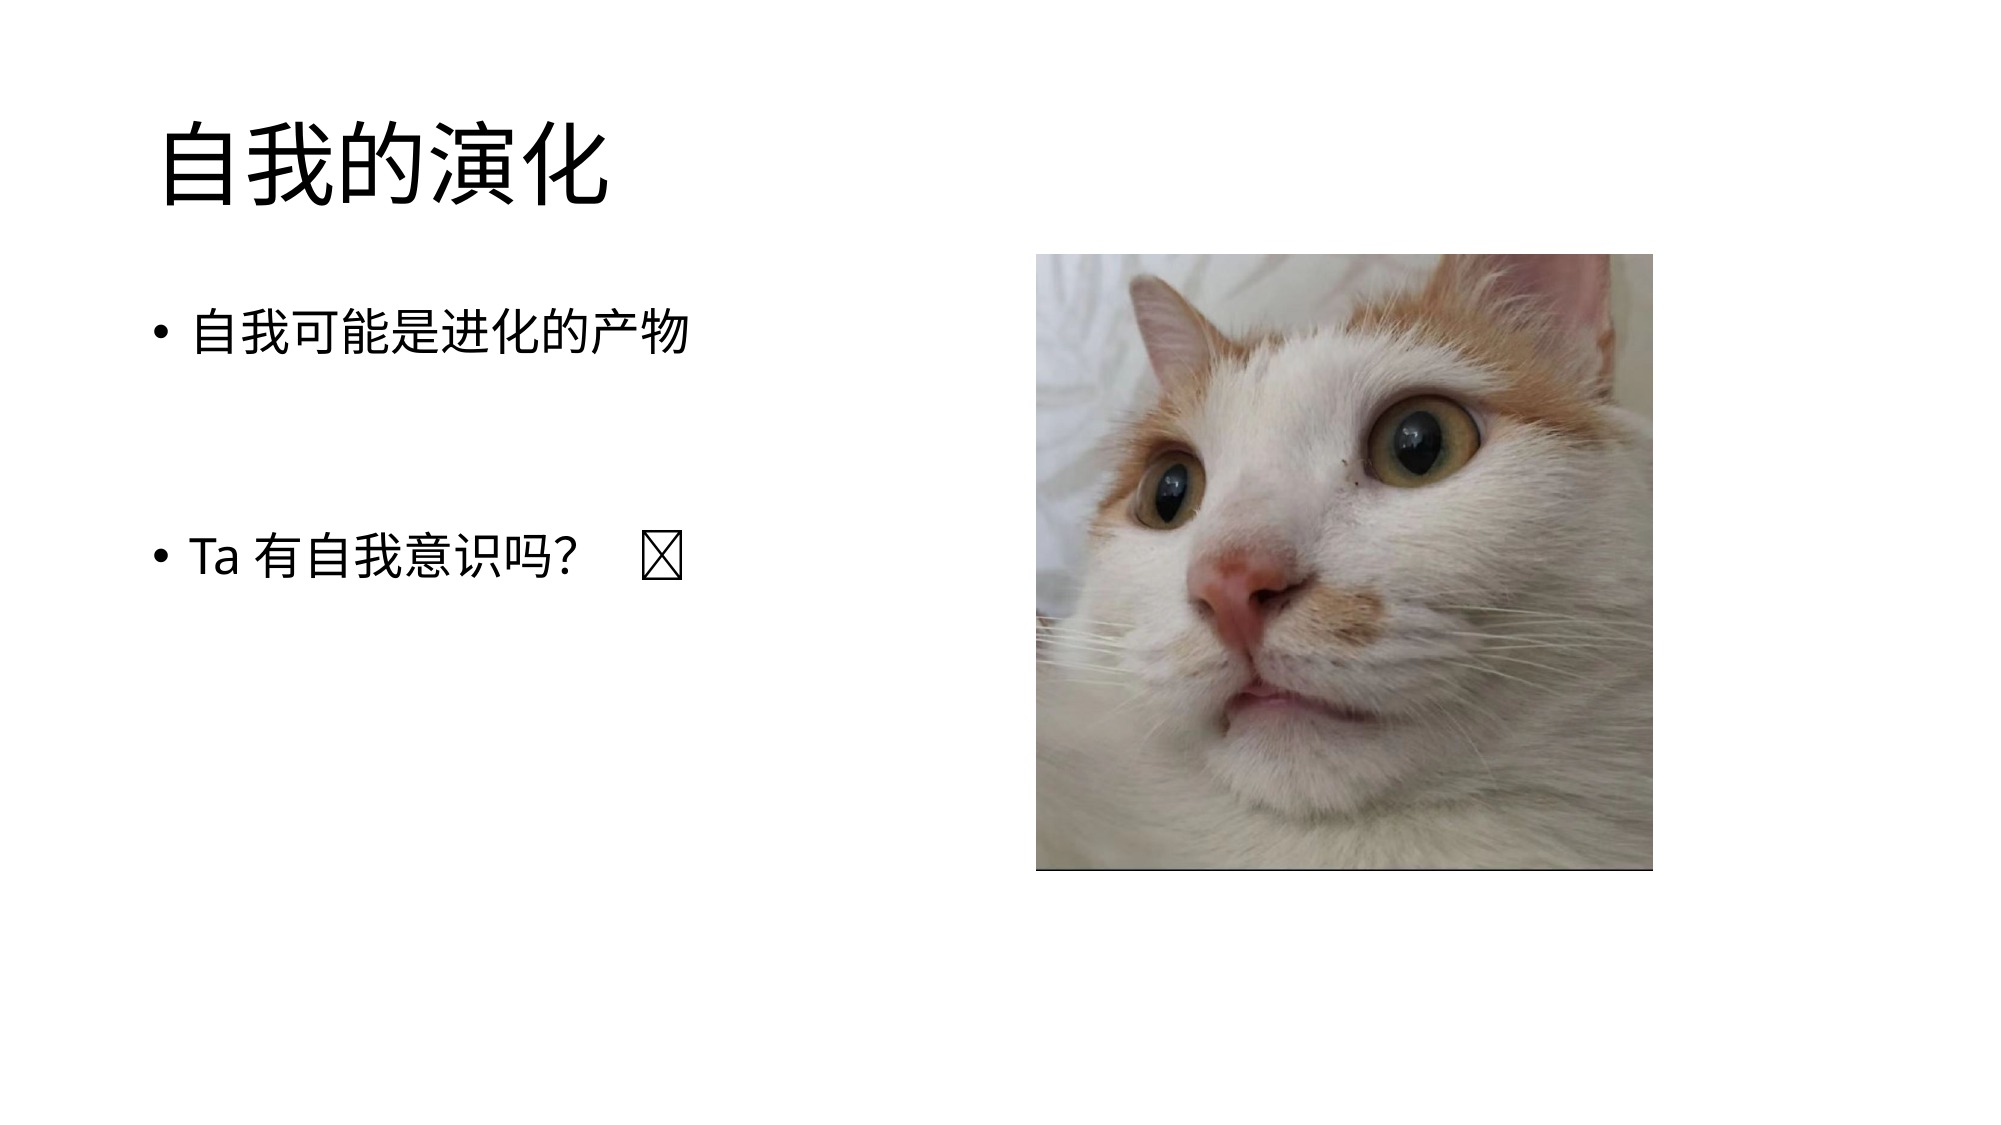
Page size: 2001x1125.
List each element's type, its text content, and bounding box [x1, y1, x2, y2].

list 自我可能是进化的产物 Ta有自我意识吗？  [137, 299, 950, 1014]
title 自我的演化 [137, 59, 1863, 278]
picture [1036, 254, 1653, 871]
